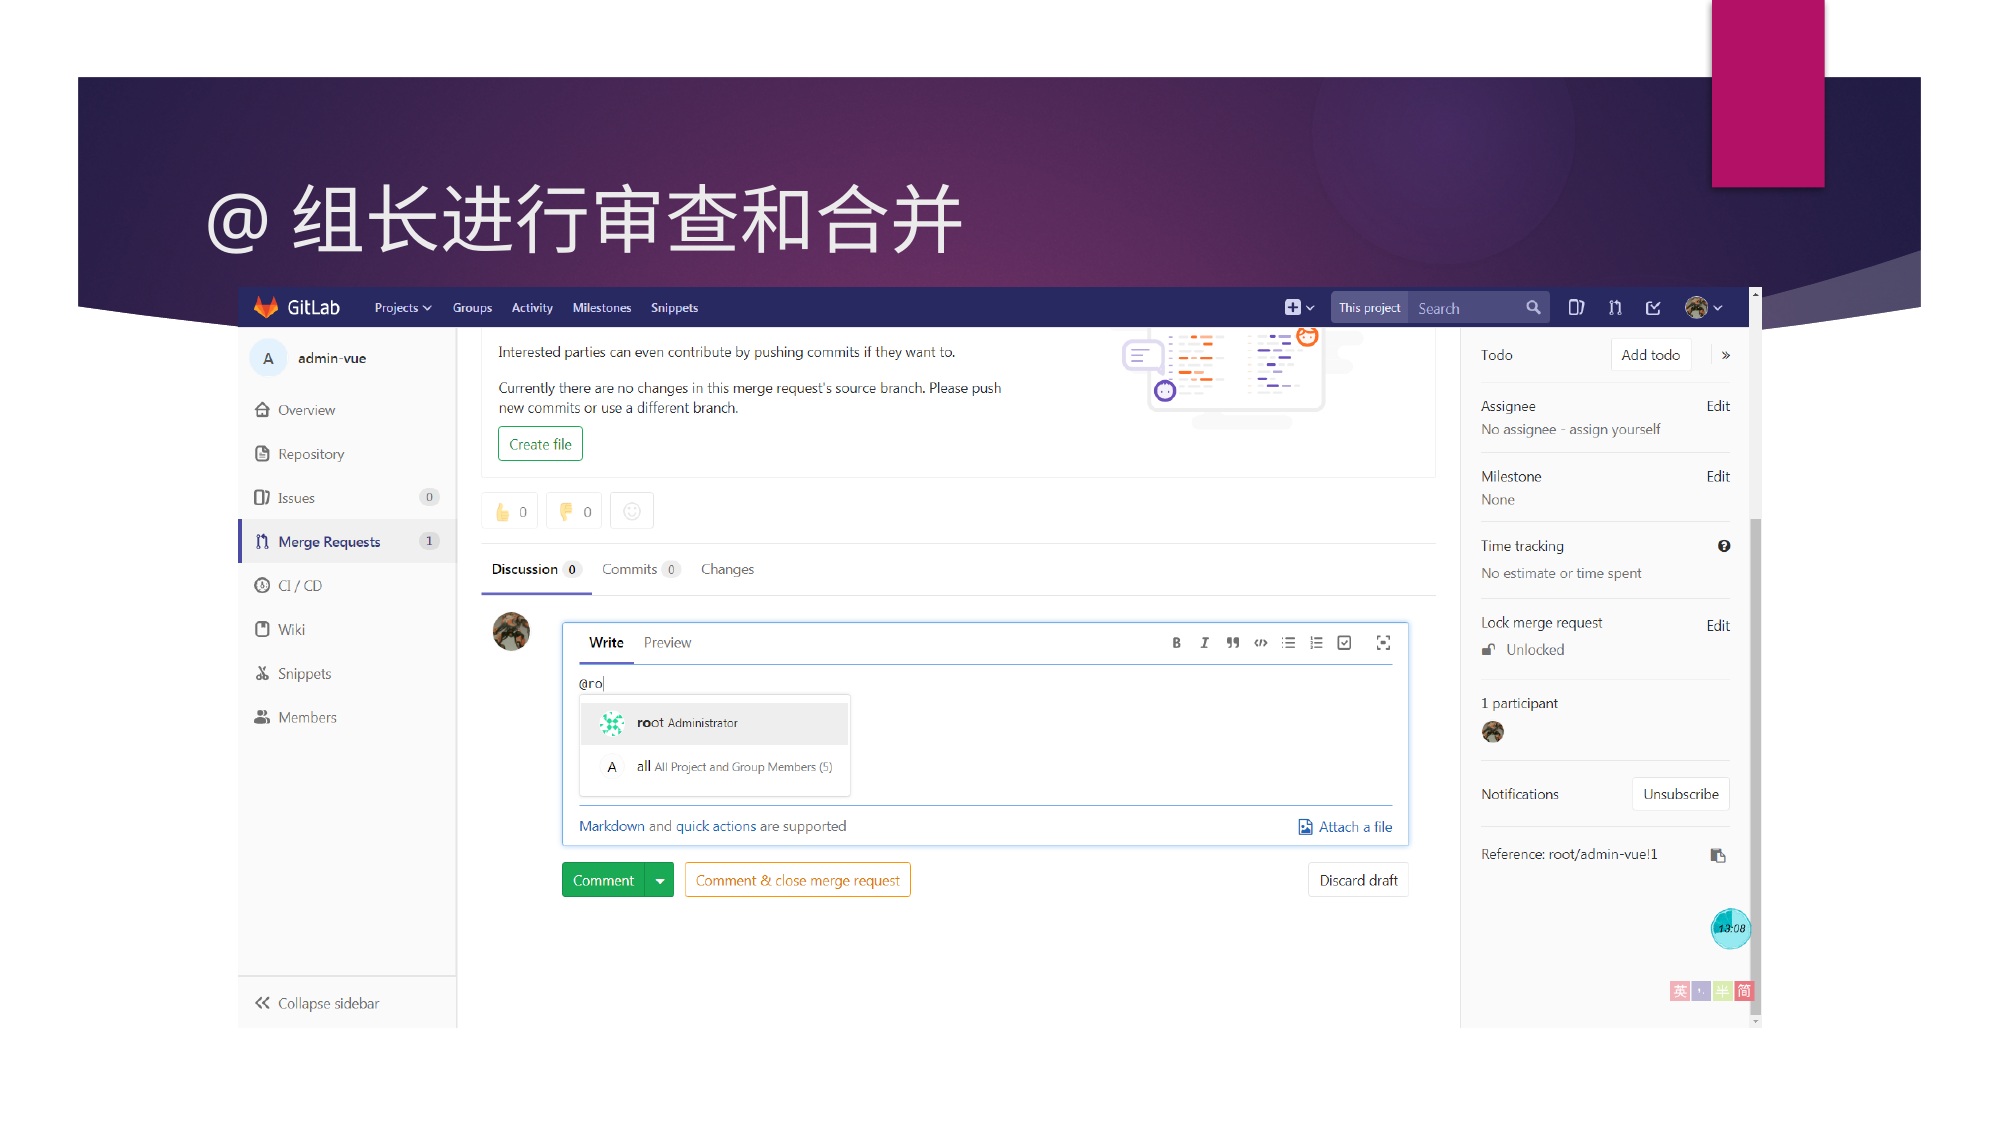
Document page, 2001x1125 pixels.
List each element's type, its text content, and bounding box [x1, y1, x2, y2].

picture [237, 287, 1763, 1028]
title @组长进行审查和合并 [189, 159, 1627, 276]
